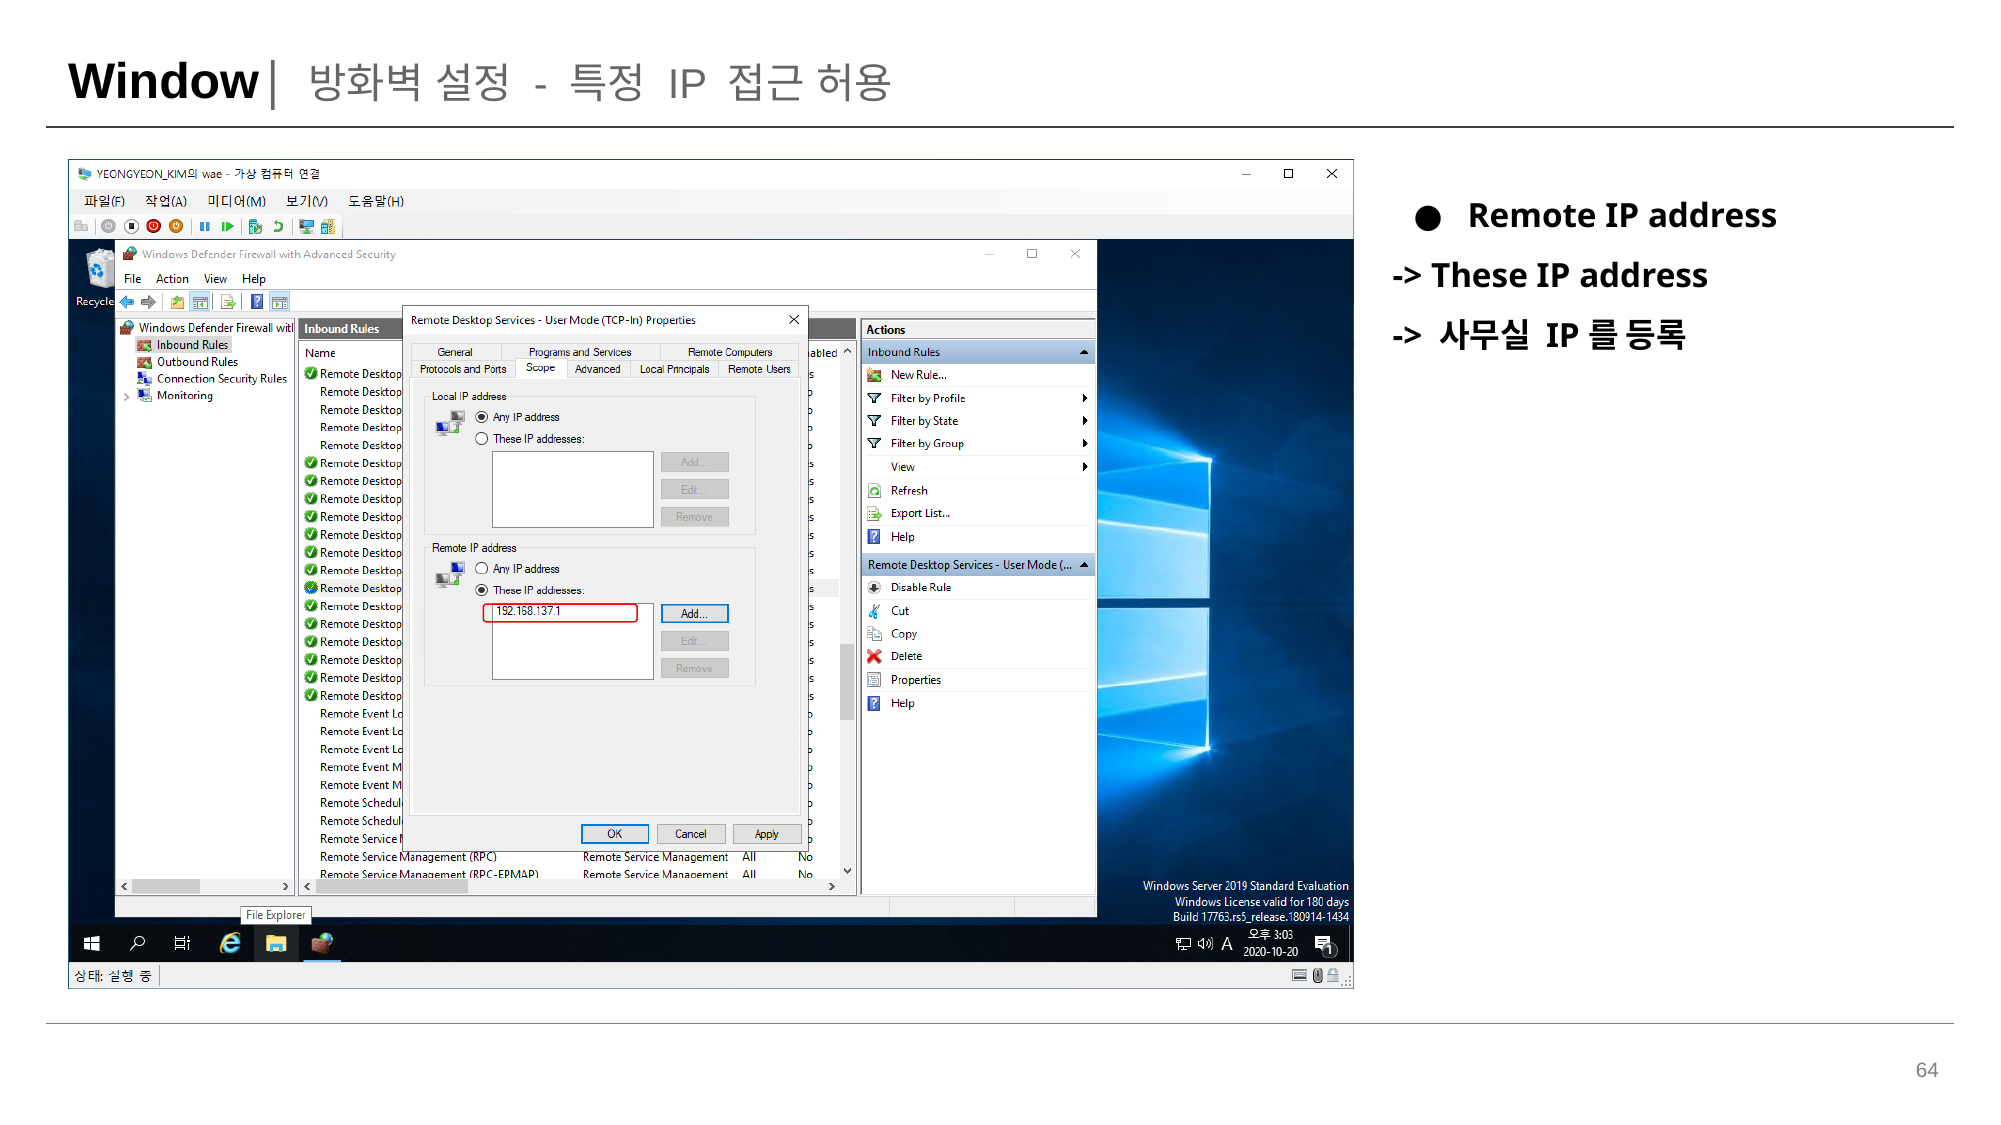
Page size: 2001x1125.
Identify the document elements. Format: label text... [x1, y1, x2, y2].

text_box Remote IP address -> These IP address -> 사무실 IP를 등록 [1377, 159, 2000, 289]
picture [67, 159, 1355, 990]
title Window| 방화벽 설정 - 특정 IP 접근 허용 [68, 40, 1840, 125]
